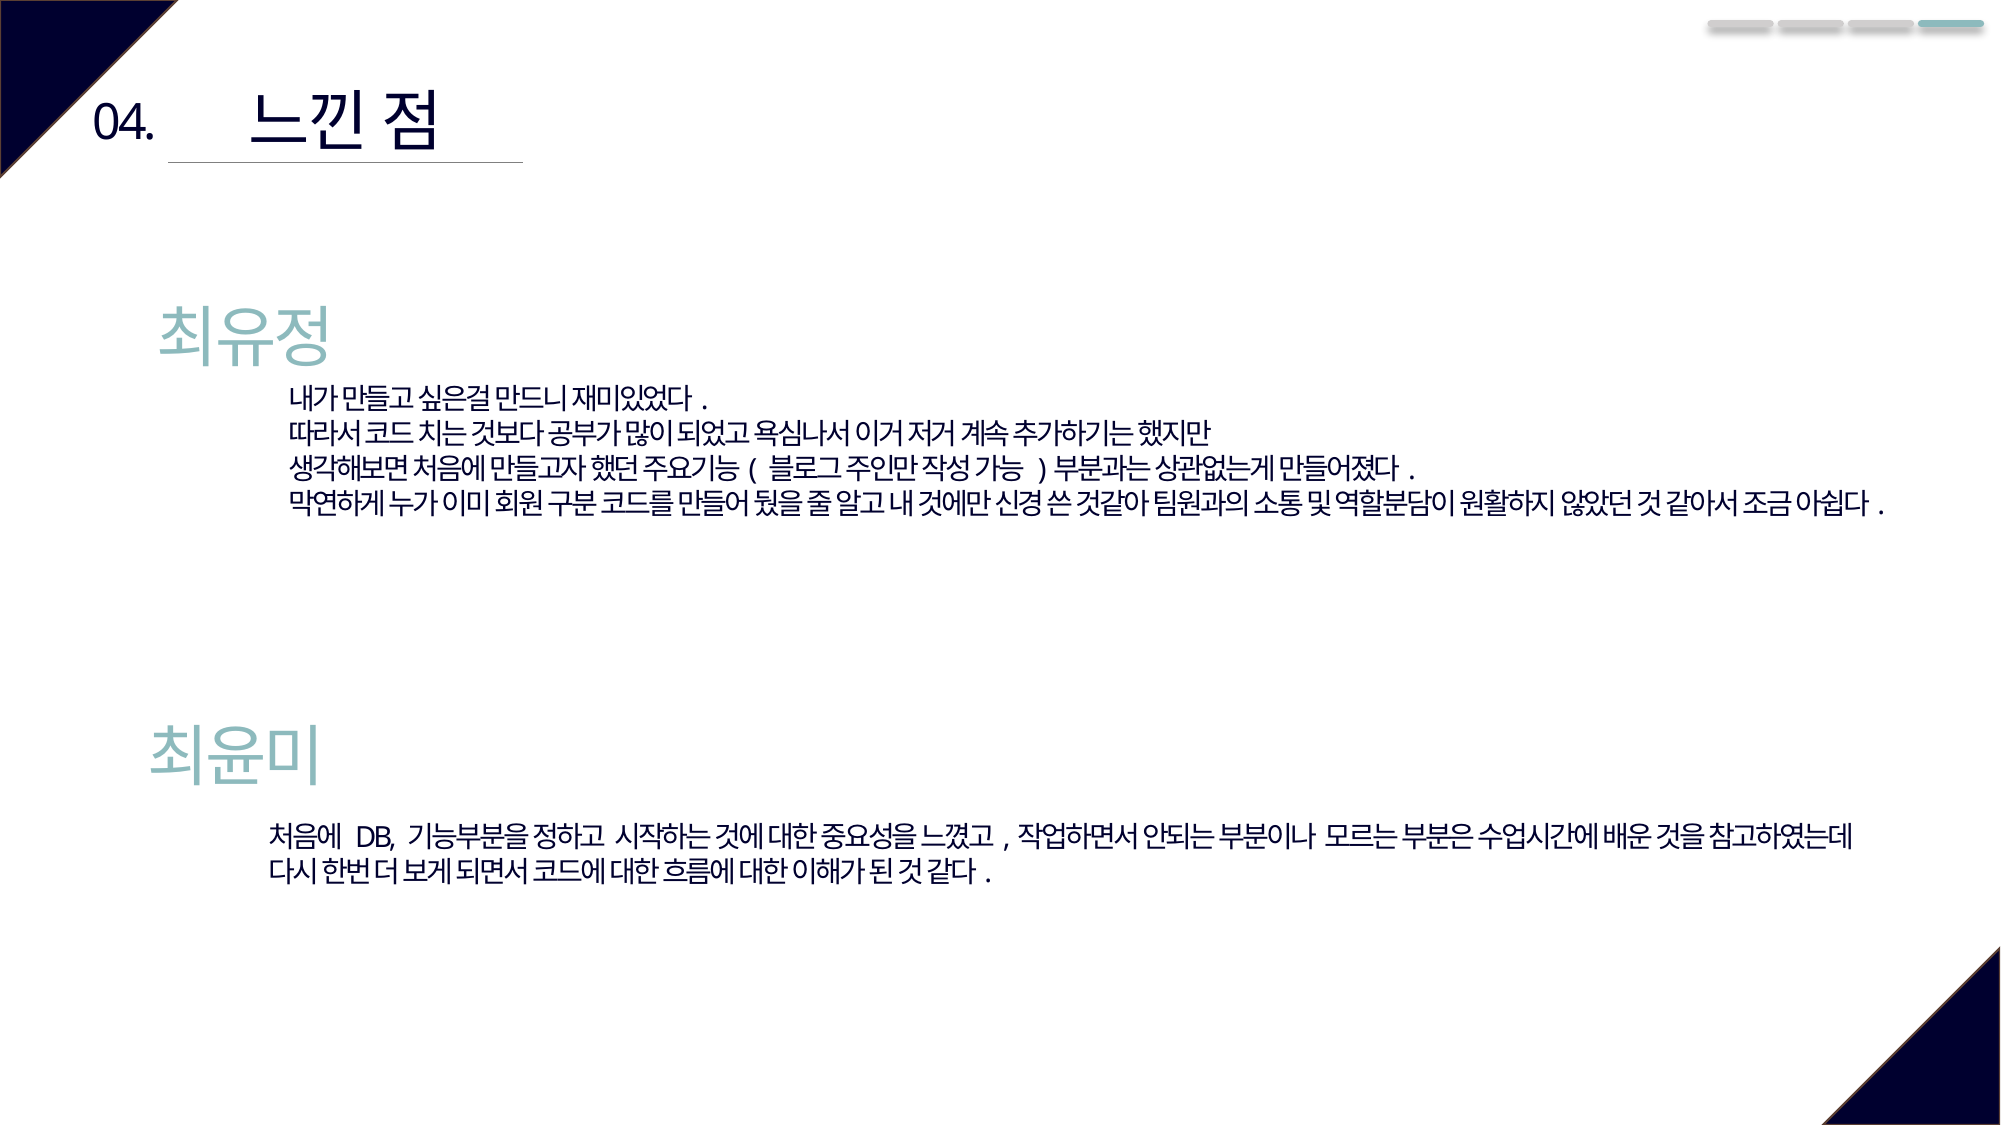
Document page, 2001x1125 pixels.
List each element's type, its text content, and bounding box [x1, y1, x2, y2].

text_box 처음에 DB, 기능부분을 정하고 시작하는 것에 대한 중요성을 느꼈고,작업하면서 안되는 부분이나 모르는 부분은 수업시간에 배운 것을 참고하였는데 다시 한번 더 보게 되면서 코드에 대한 흐름에 대한 이해가 된 것 같다. [253, 810, 1870, 896]
text_box 최윤미 [132, 706, 341, 802]
text_box 내가 만들고 싶은걸 만드니 재미있었다. 따라서 코드 치는 것보다 공부가 많이 되었고 욕심나서 이거 저거 계속 추가하기는 했지만 생각해보면 처음에 만들고자 했던 주요기능( 블로그 주인만 작성 가능 )부분과는 상관없는게 만들어졌다. 막연하게 누가 이미 회원 구분 코드를 만들어 뒀을 줄 알고 내 것에만 신경 쓴 것같아 팀원과의 소통 및 역할분담이 원활하지 않았던 것 같아서 조금 아쉽다. [273, 373, 1900, 528]
text_box 최유정 [141, 286, 350, 382]
text_box 04. [78, 81, 172, 157]
text_box 느낀 점 [233, 163, 458, 167]
text_box 느낀 점 [233, 71, 458, 162]
